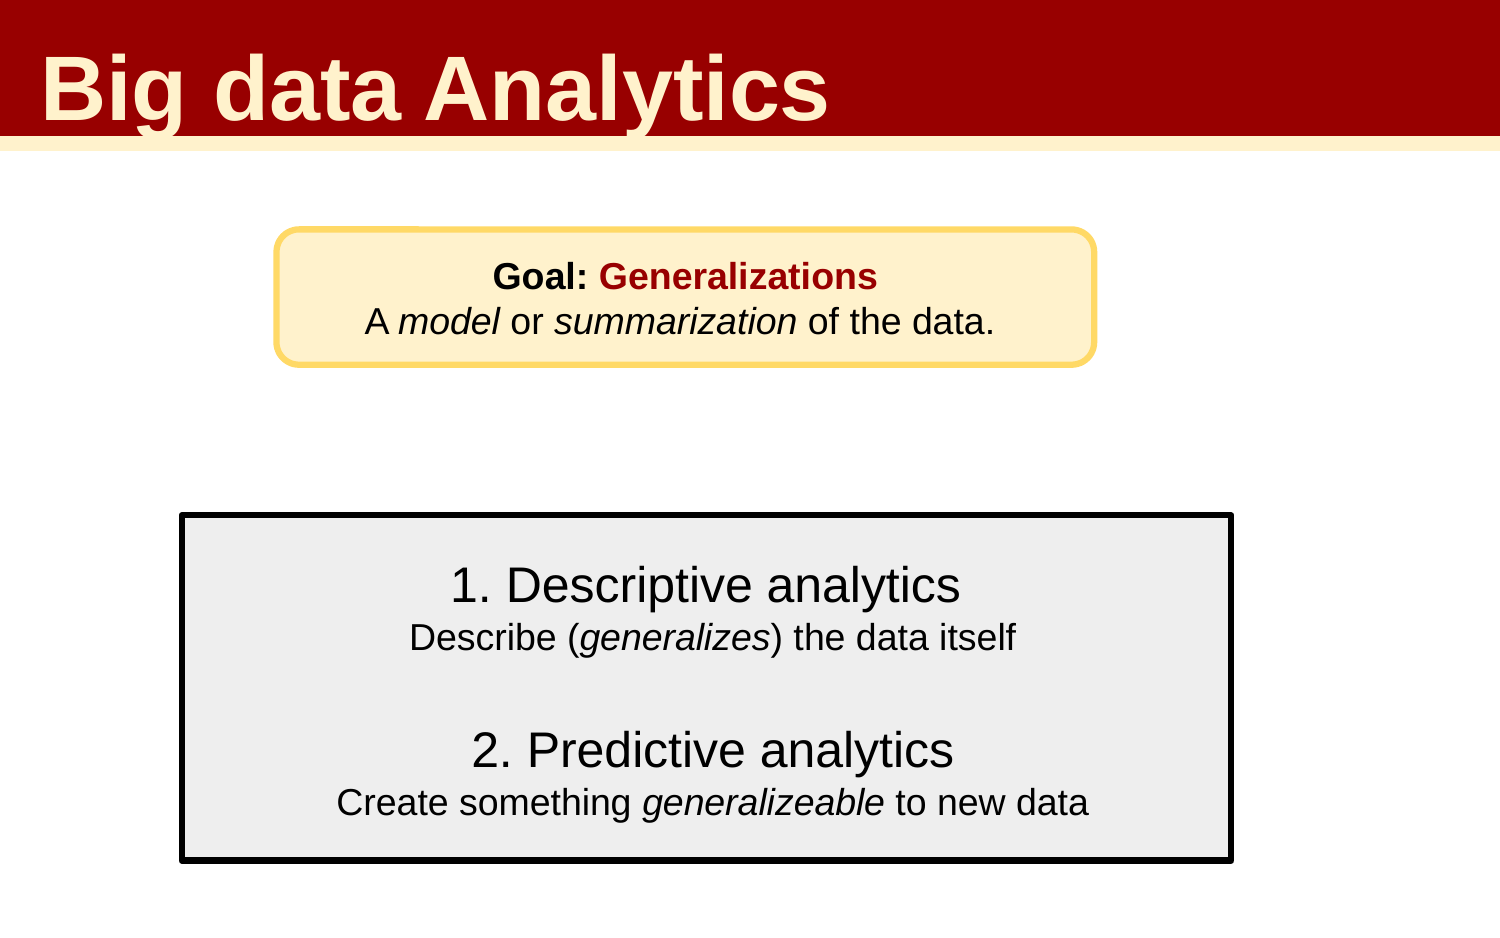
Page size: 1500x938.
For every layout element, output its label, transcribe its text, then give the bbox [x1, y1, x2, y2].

text_box Goal: Generalizations A model or summarization of the data. [276, 229, 1095, 365]
text_box [0, 136, 1500, 151]
text_box 1. Descriptive analytics Describe (generalizes) the data itself 2. Predictive analytics Create something generalizeable to new data [181, 515, 1232, 861]
text_box Big data Analytics [0, 0, 1500, 136]
